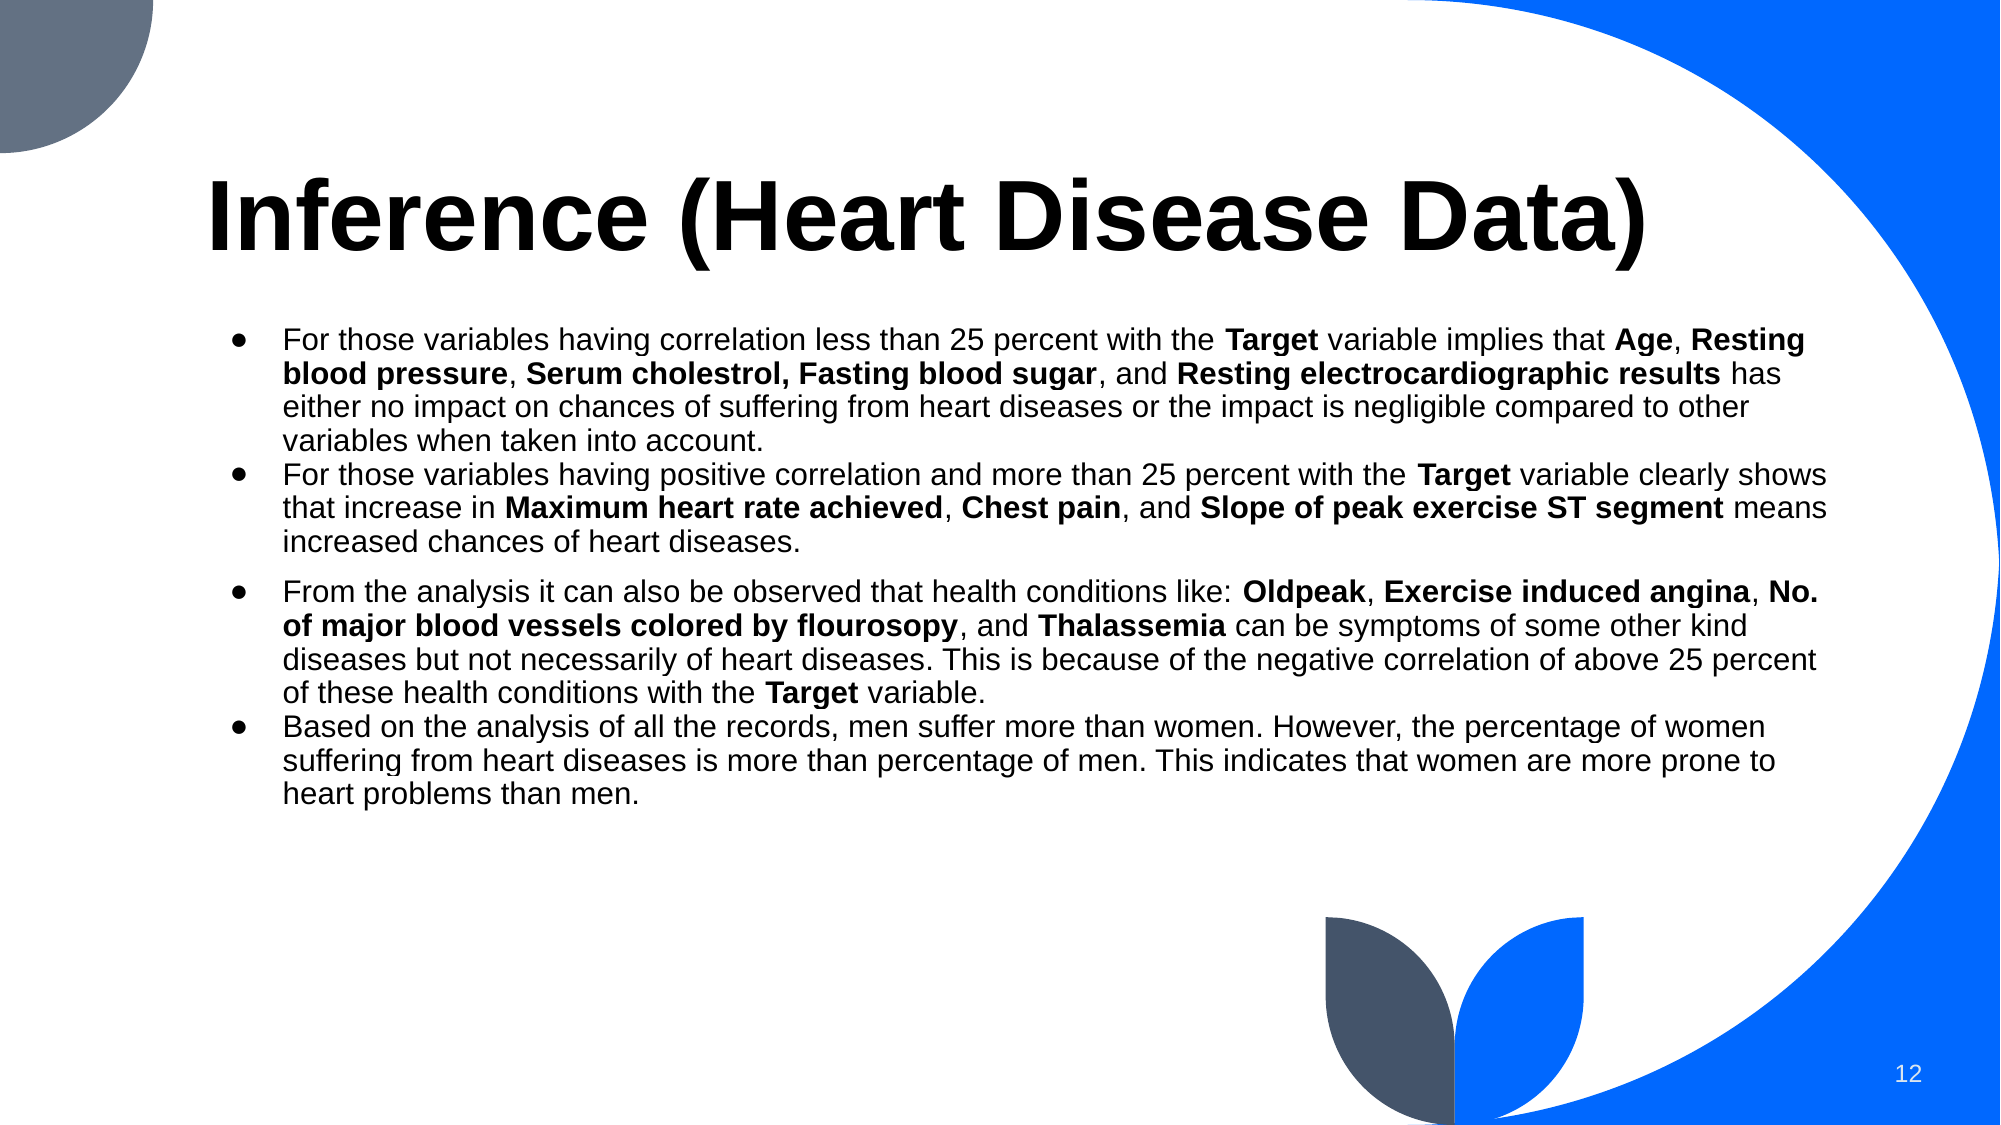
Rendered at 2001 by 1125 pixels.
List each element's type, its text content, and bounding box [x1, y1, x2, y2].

text_box For those variables having correlation less than 25 percent with the Target variable implies that Age, Resting blood pressure, Serum cholestrol, Fasting blood sugar, and Resting electrocardiographic results has either no impact on chances of suffering from heart diseases or the impact is negligible compared to other variables when taken into account. For those variables having positive correlation and more than 25 percent with the Target variable clearly shows that increase in Maximum heart rate achieved, Chest pain, and Slope of peak exercise ST segment means increased chances of heart diseases. From the analysis it can also be observed that health conditions like: Oldpeak, Exercise induced angina, No. of major blood vessels colored by flourosopy, and Thalassemia can be symptoms of some other kind diseases but not necessarily of heart diseases. This is because of the negative correlation of above 25 percent of these health conditions with the Target variable. Based on the analysis of all the records, men suffer more than women. However, the percentage of women suffering from heart diseases is more than percentage of men. This indicates that women are more prone to heart problems than men. [192, 308, 1870, 827]
title Inference (Heart Disease Data) [191, 62, 1796, 280]
slide_number ‹#› [1665, 1042, 1938, 1103]
